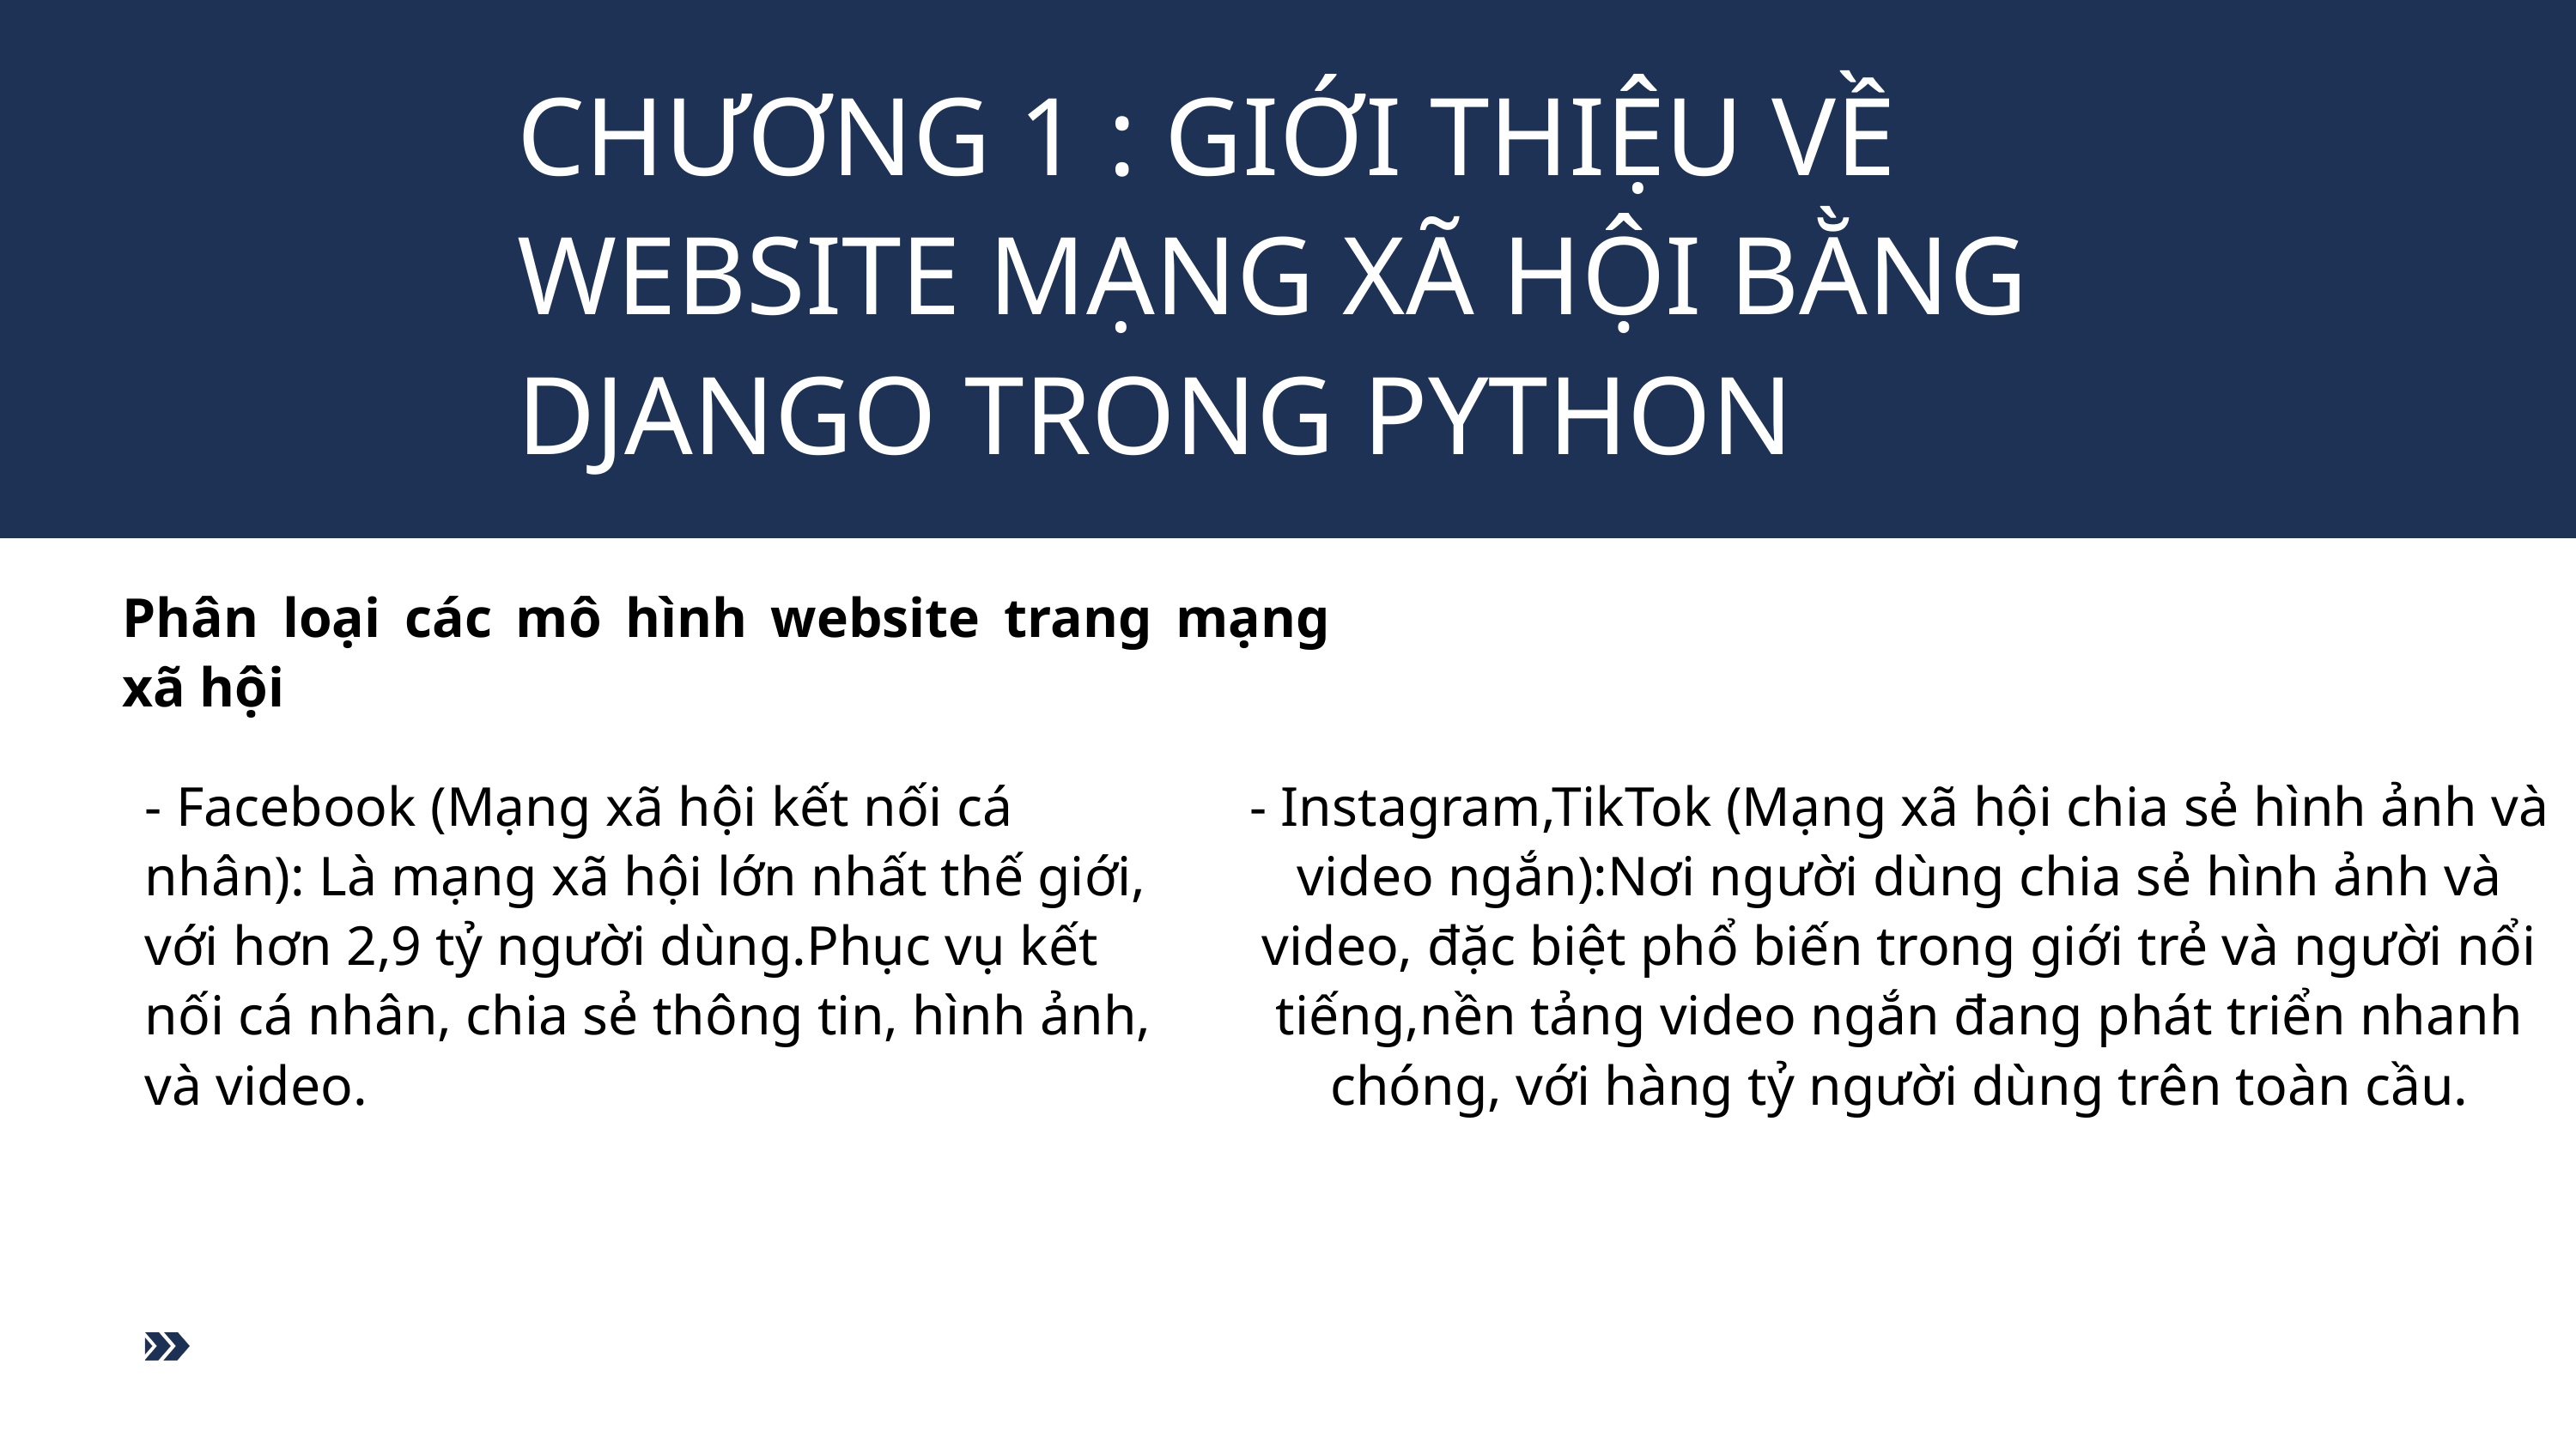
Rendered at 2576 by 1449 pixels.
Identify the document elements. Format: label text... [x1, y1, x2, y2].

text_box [0, 0, 2576, 539]
text_box [144, 1332, 190, 1361]
text_box - Facebook (Mạng xã hội kết nối cá nhân): Là mạng xã hội lớn nhất thế giới, với hơn 2,9 tỷ người dùng.Phục vụ kết nối cá nhân, chia sẻ thông tin, hình ảnh, và video. [144, 767, 1178, 1172]
text_box - Instagram,TikTok (Mạng xã hội chia sẻ hình ảnh và video ngắn):Nơi người dùng chia sẻ hình ảnh và video, đặc biệt phổ biến trong giới trẻ và người nổi tiếng,nền tảng video ngắn đang phát triển nhanh chóng, với hàng tỷ người dùng trên toàn cầu. [1224, 767, 2576, 1185]
text_box Phân loại các mô hình website trang mạng xã hội [122, 578, 1332, 788]
